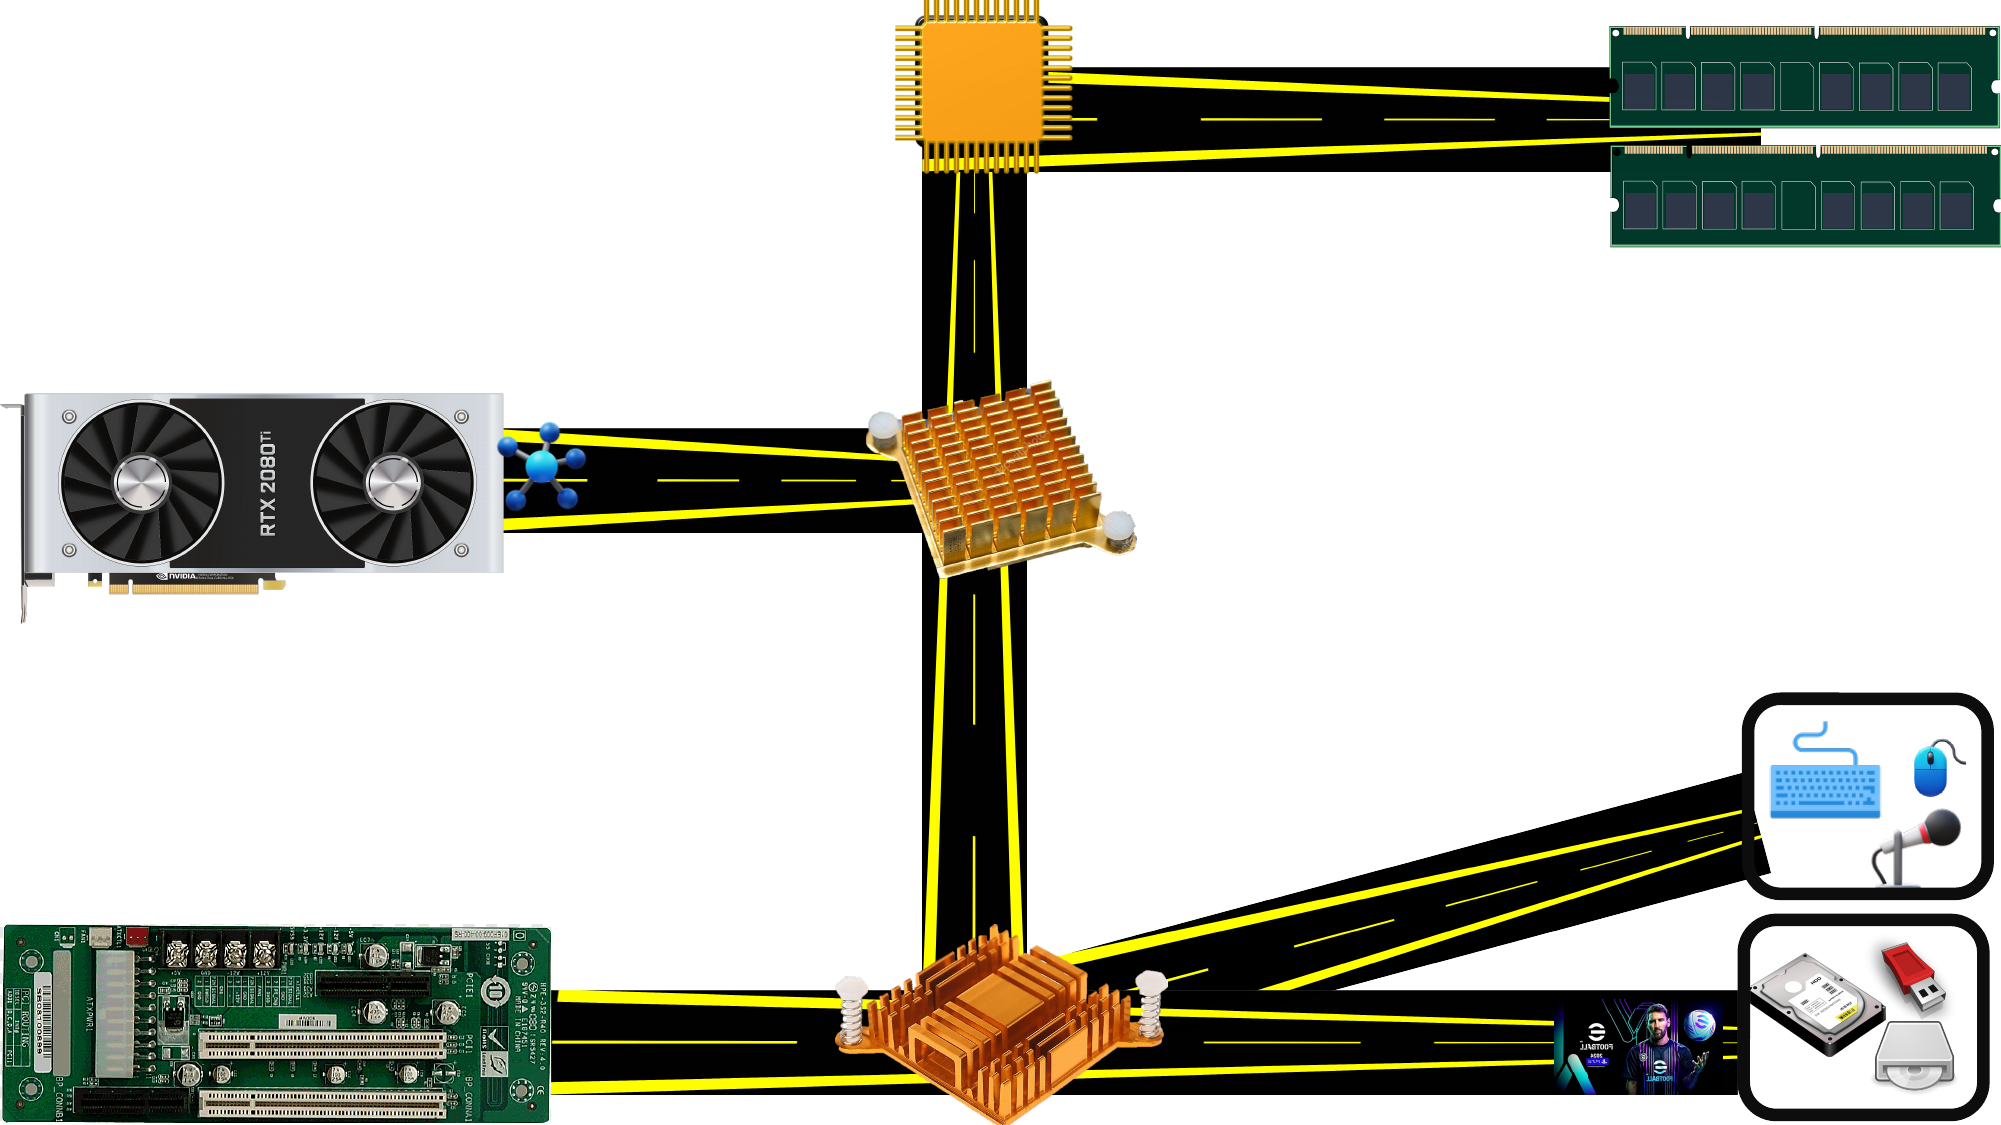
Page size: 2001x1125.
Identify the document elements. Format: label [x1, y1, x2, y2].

text_box [1746, 697, 1990, 896]
picture [0, 447, 1750, 1125]
picture [1747, 925, 1971, 1096]
picture [1764, 718, 1971, 905]
text_box [1742, 918, 1985, 1117]
list [862, 378, 1138, 583]
picture [0, 196, 862, 764]
picture [894, 0, 2001, 540]
